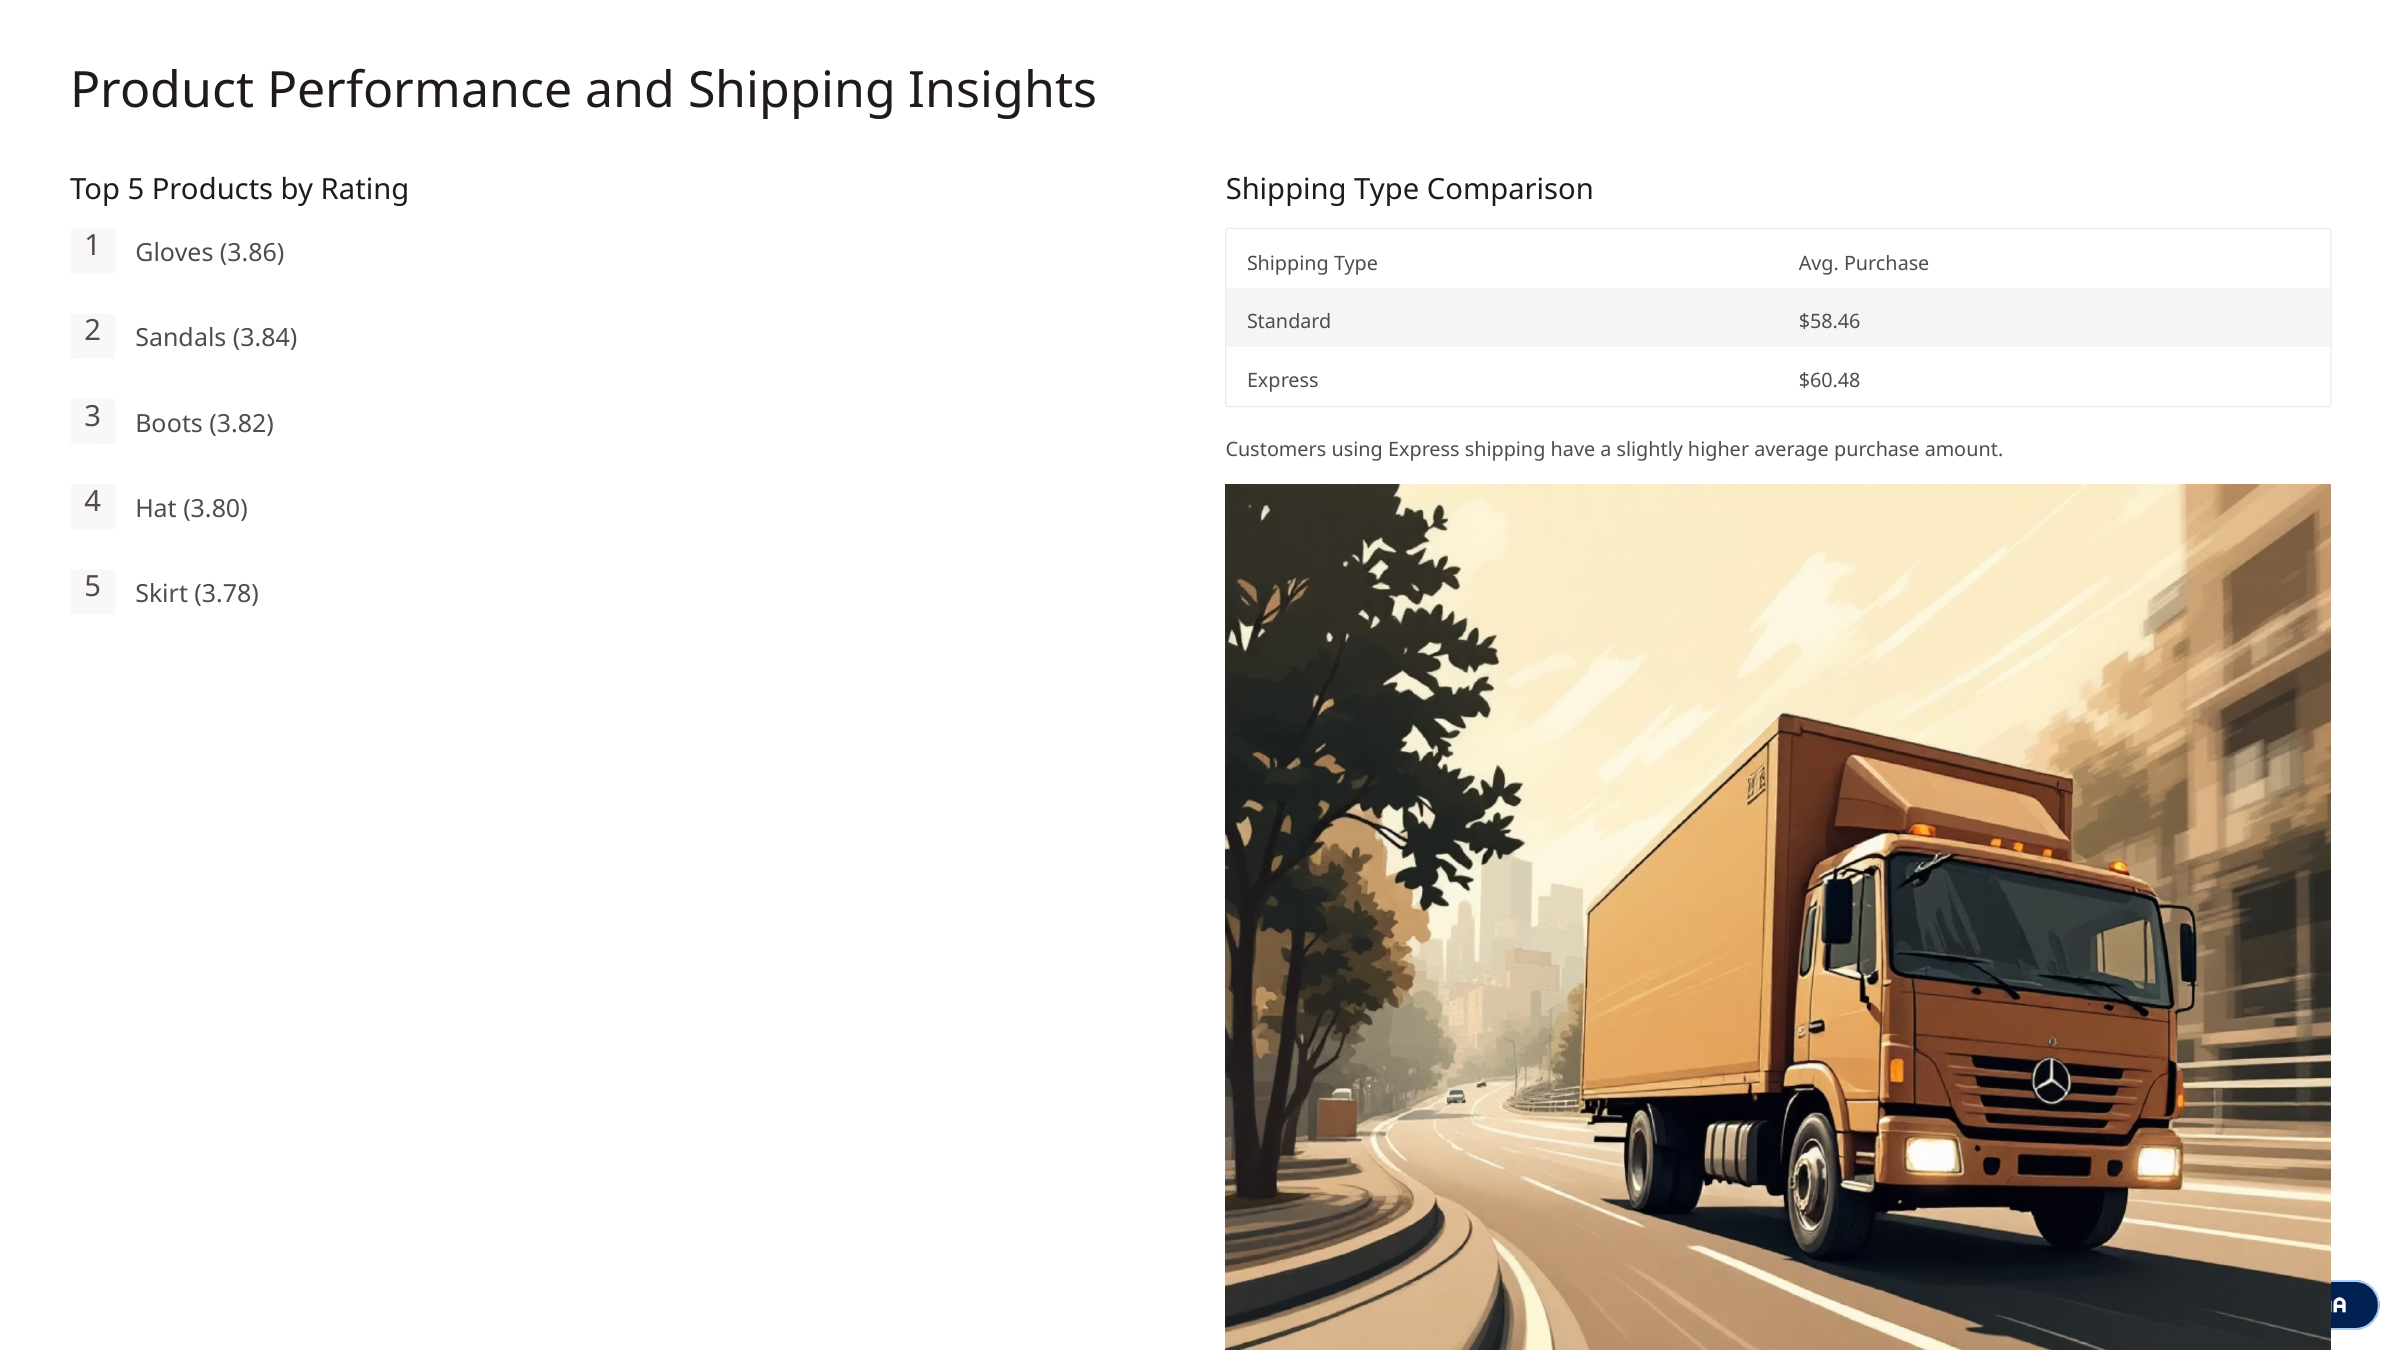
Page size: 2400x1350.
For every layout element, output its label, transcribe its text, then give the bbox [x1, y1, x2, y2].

text_box $58.46 [1799, 301, 2310, 334]
text_box Skirt (3.78) [135, 576, 387, 608]
text_box Avg. Purchase [1799, 242, 2310, 275]
text_box Shipping Type [1247, 242, 1758, 275]
text_box Hat (3.80) [135, 491, 387, 523]
text_box 3 [77, 402, 108, 441]
text_box [70, 484, 116, 530]
picture [1225, 483, 2389, 1350]
text_box Product Performance and Shipping Insights [70, 55, 1146, 118]
text_box Sandals (3.84) [135, 320, 387, 352]
text_box 5 [77, 573, 108, 611]
text_box $60.48 [1799, 360, 2310, 393]
text_box [70, 398, 116, 445]
text_box 4 [77, 487, 108, 526]
text_box Gloves (3.86) [135, 235, 387, 267]
text_box Boots (3.82) [135, 405, 387, 438]
text_box [70, 569, 116, 615]
text_box [70, 228, 116, 274]
text_box 2 [77, 317, 108, 355]
text_box [1226, 288, 2330, 346]
text_box Customers using Express shipping have a slightly higher average purchase amount. [1225, 429, 2331, 462]
text_box Shipping Type Comparison [1225, 168, 1627, 206]
text_box [1226, 346, 2330, 406]
text_box [70, 313, 116, 359]
text_box Top 5 Products by Rating [70, 168, 443, 206]
text_box Standard [1247, 301, 1758, 334]
text_box Express [1247, 360, 1758, 393]
text_box [1226, 229, 2330, 288]
text_box 1 [77, 232, 108, 270]
